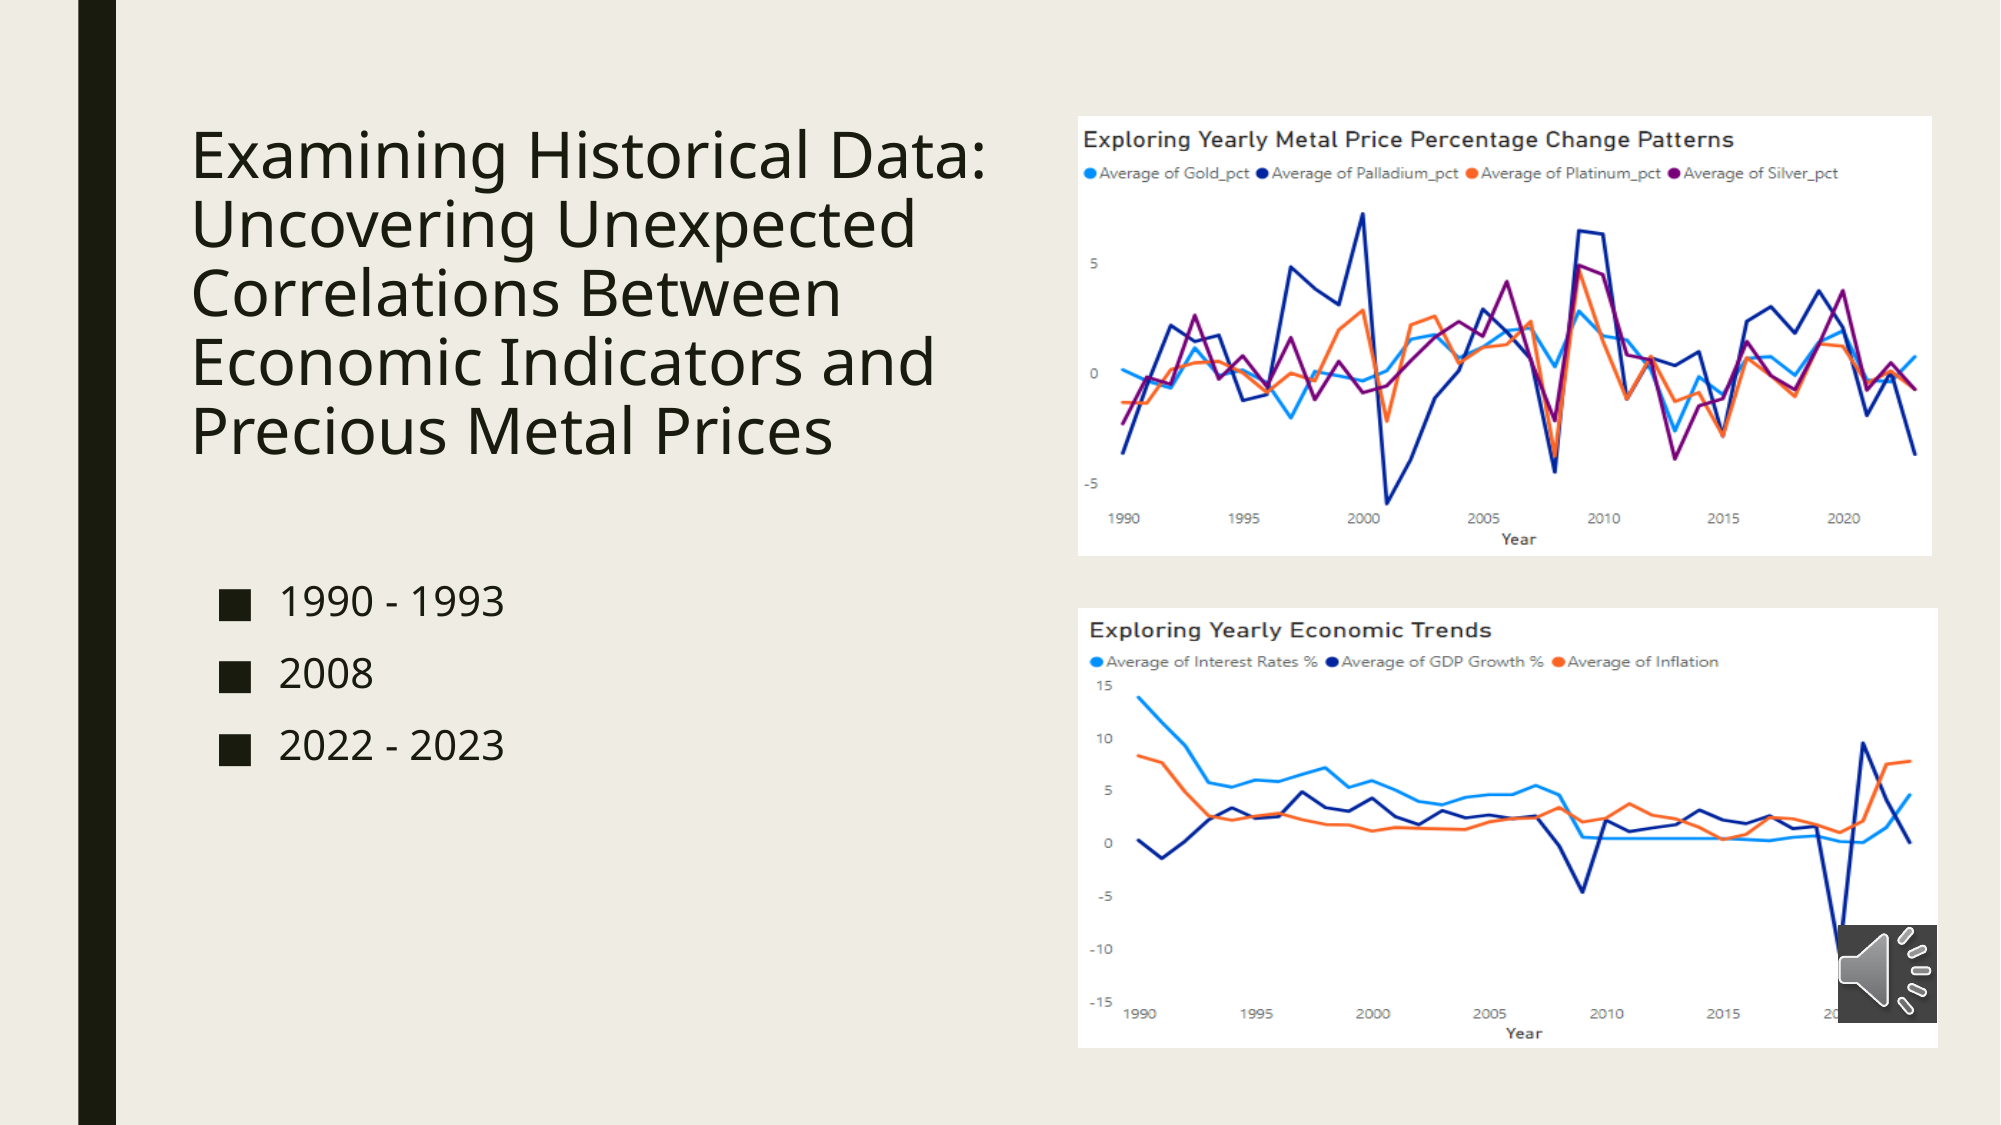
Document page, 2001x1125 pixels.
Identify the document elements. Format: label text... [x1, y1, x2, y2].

title Examining Historical Data: Uncovering Unexpected Correlations Between Economic Indicators and Precious Metal Prices [175, 116, 1035, 641]
picture [1078, 608, 1938, 1048]
picture [1078, 116, 1932, 556]
list 1990 - 1993 2008 2022 - 2023 [200, 571, 739, 805]
